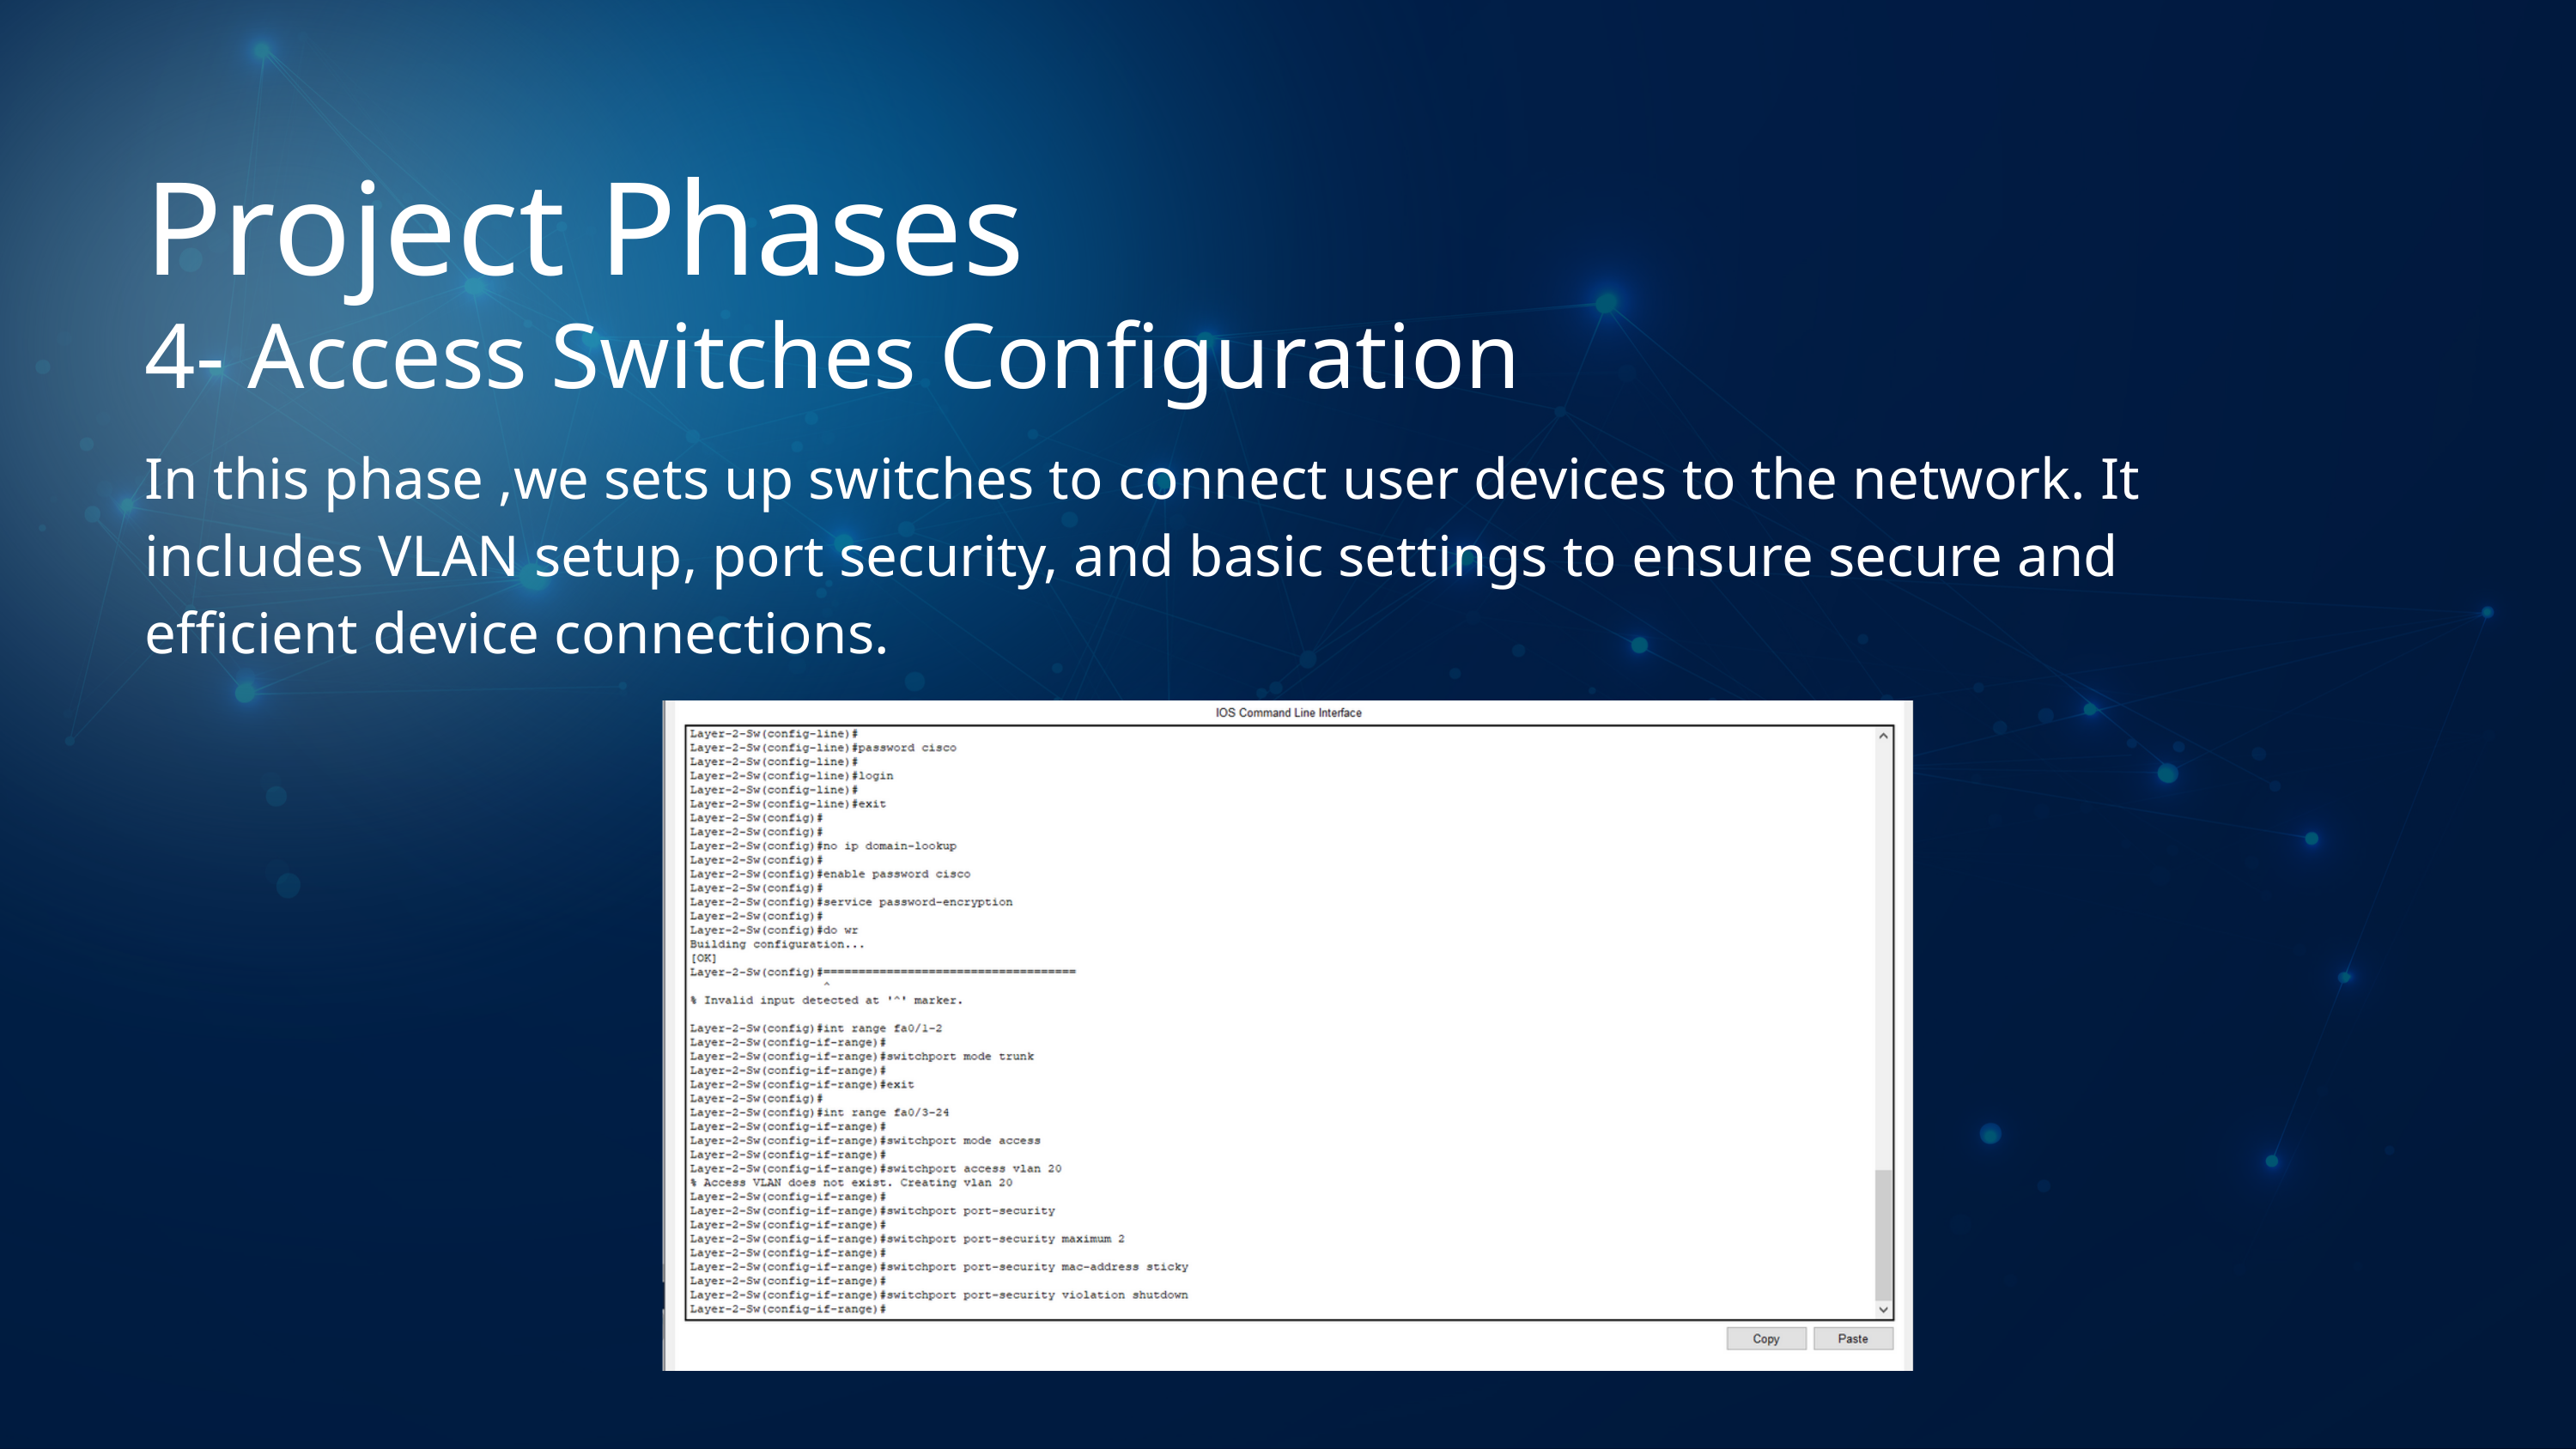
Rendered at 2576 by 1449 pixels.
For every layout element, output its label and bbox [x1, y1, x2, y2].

text_box [0, 0, 2576, 1449]
text_box [0, 0, 1507, 1069]
